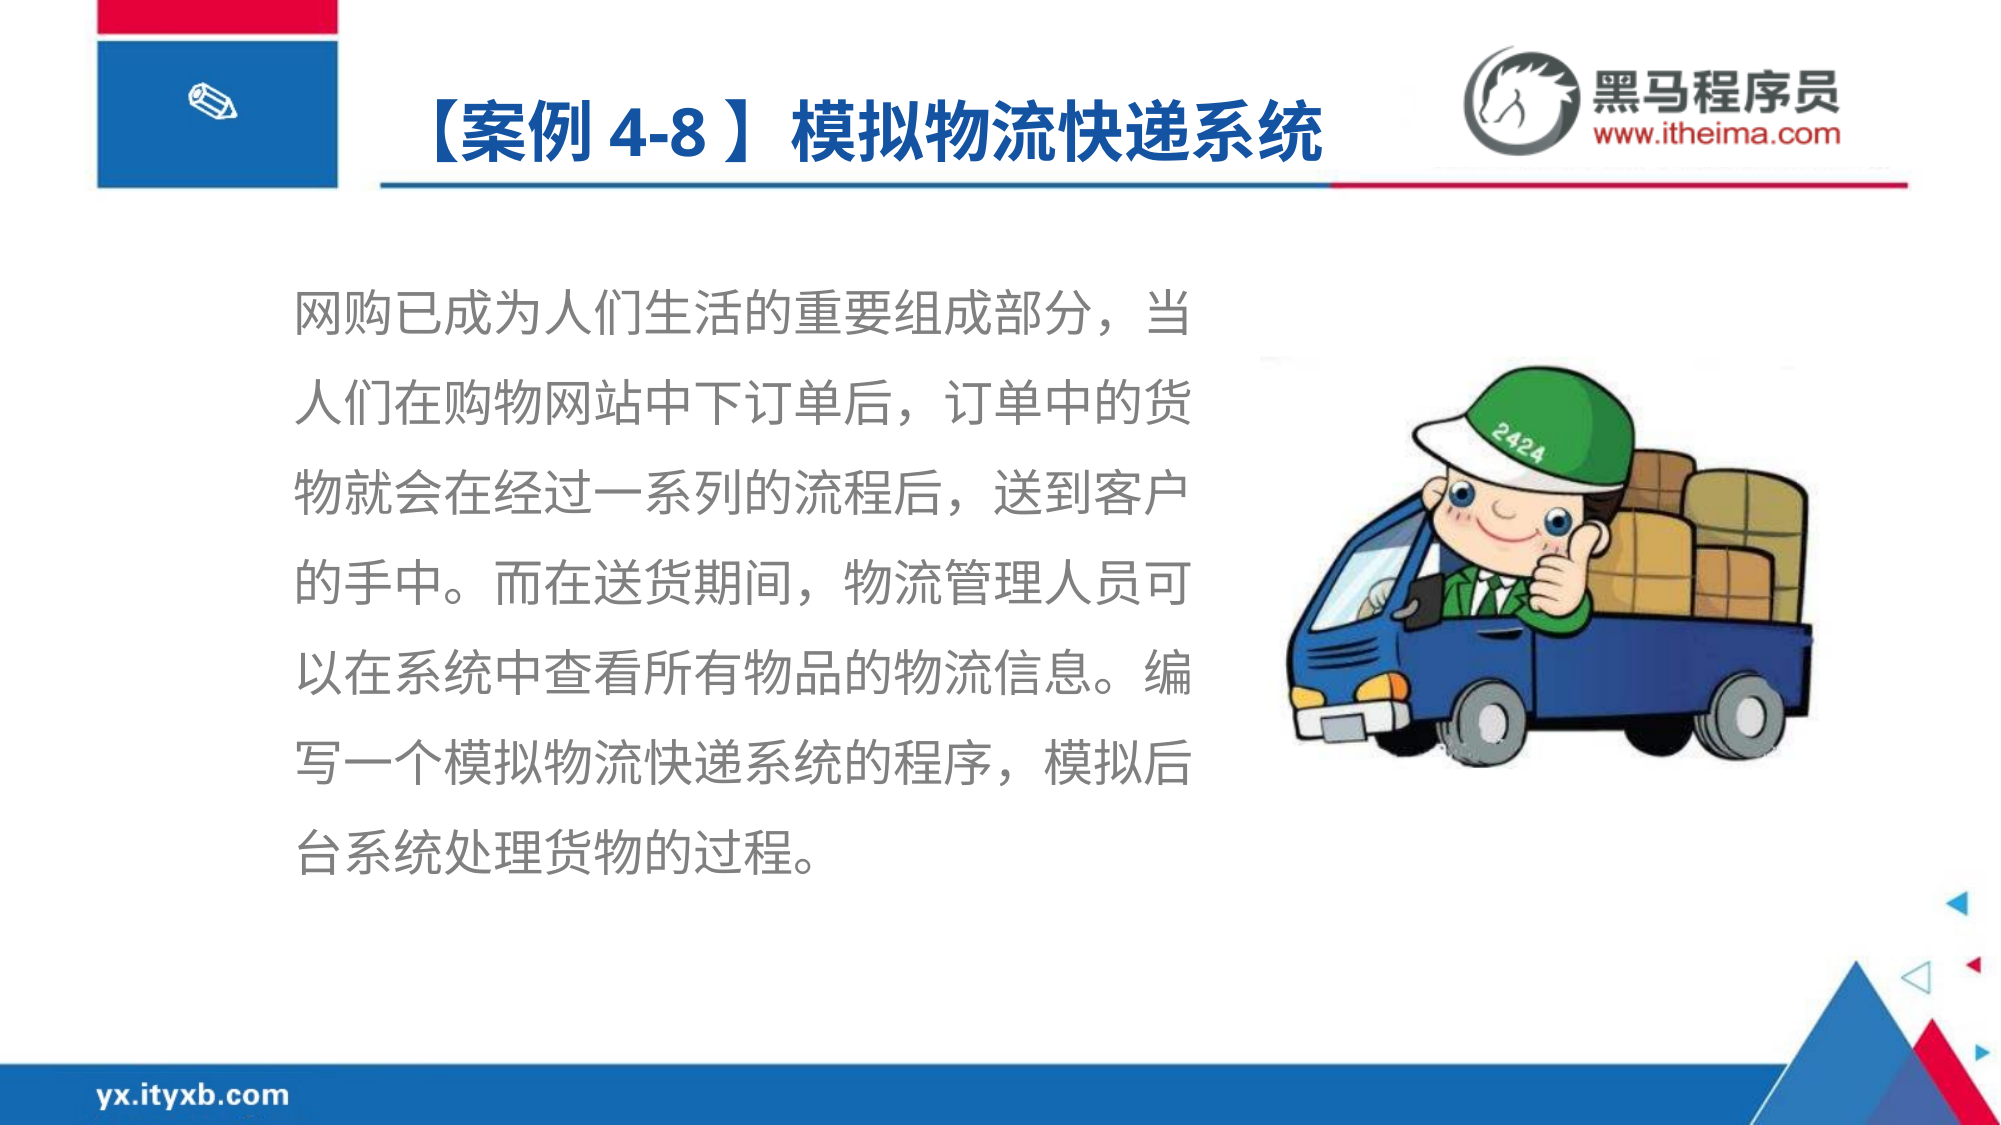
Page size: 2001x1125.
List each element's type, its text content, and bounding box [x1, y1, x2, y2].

text_box 网购已成为人们生活的重要组成部分，当人们在购物网站中下订单后，订单中的货物就会在经过一系列的流程后，送到客户的手中。而在送货期间，物流管理人员可以在系统中查看所有物品的物流信息。编写一个模拟物流快递系统的程序，模拟后台系统处理货物的过程。 [278, 244, 1242, 905]
picture [0, 0, 2001, 1125]
text_box 【案例4-8】模拟物流快递系统 [379, 82, 1594, 177]
